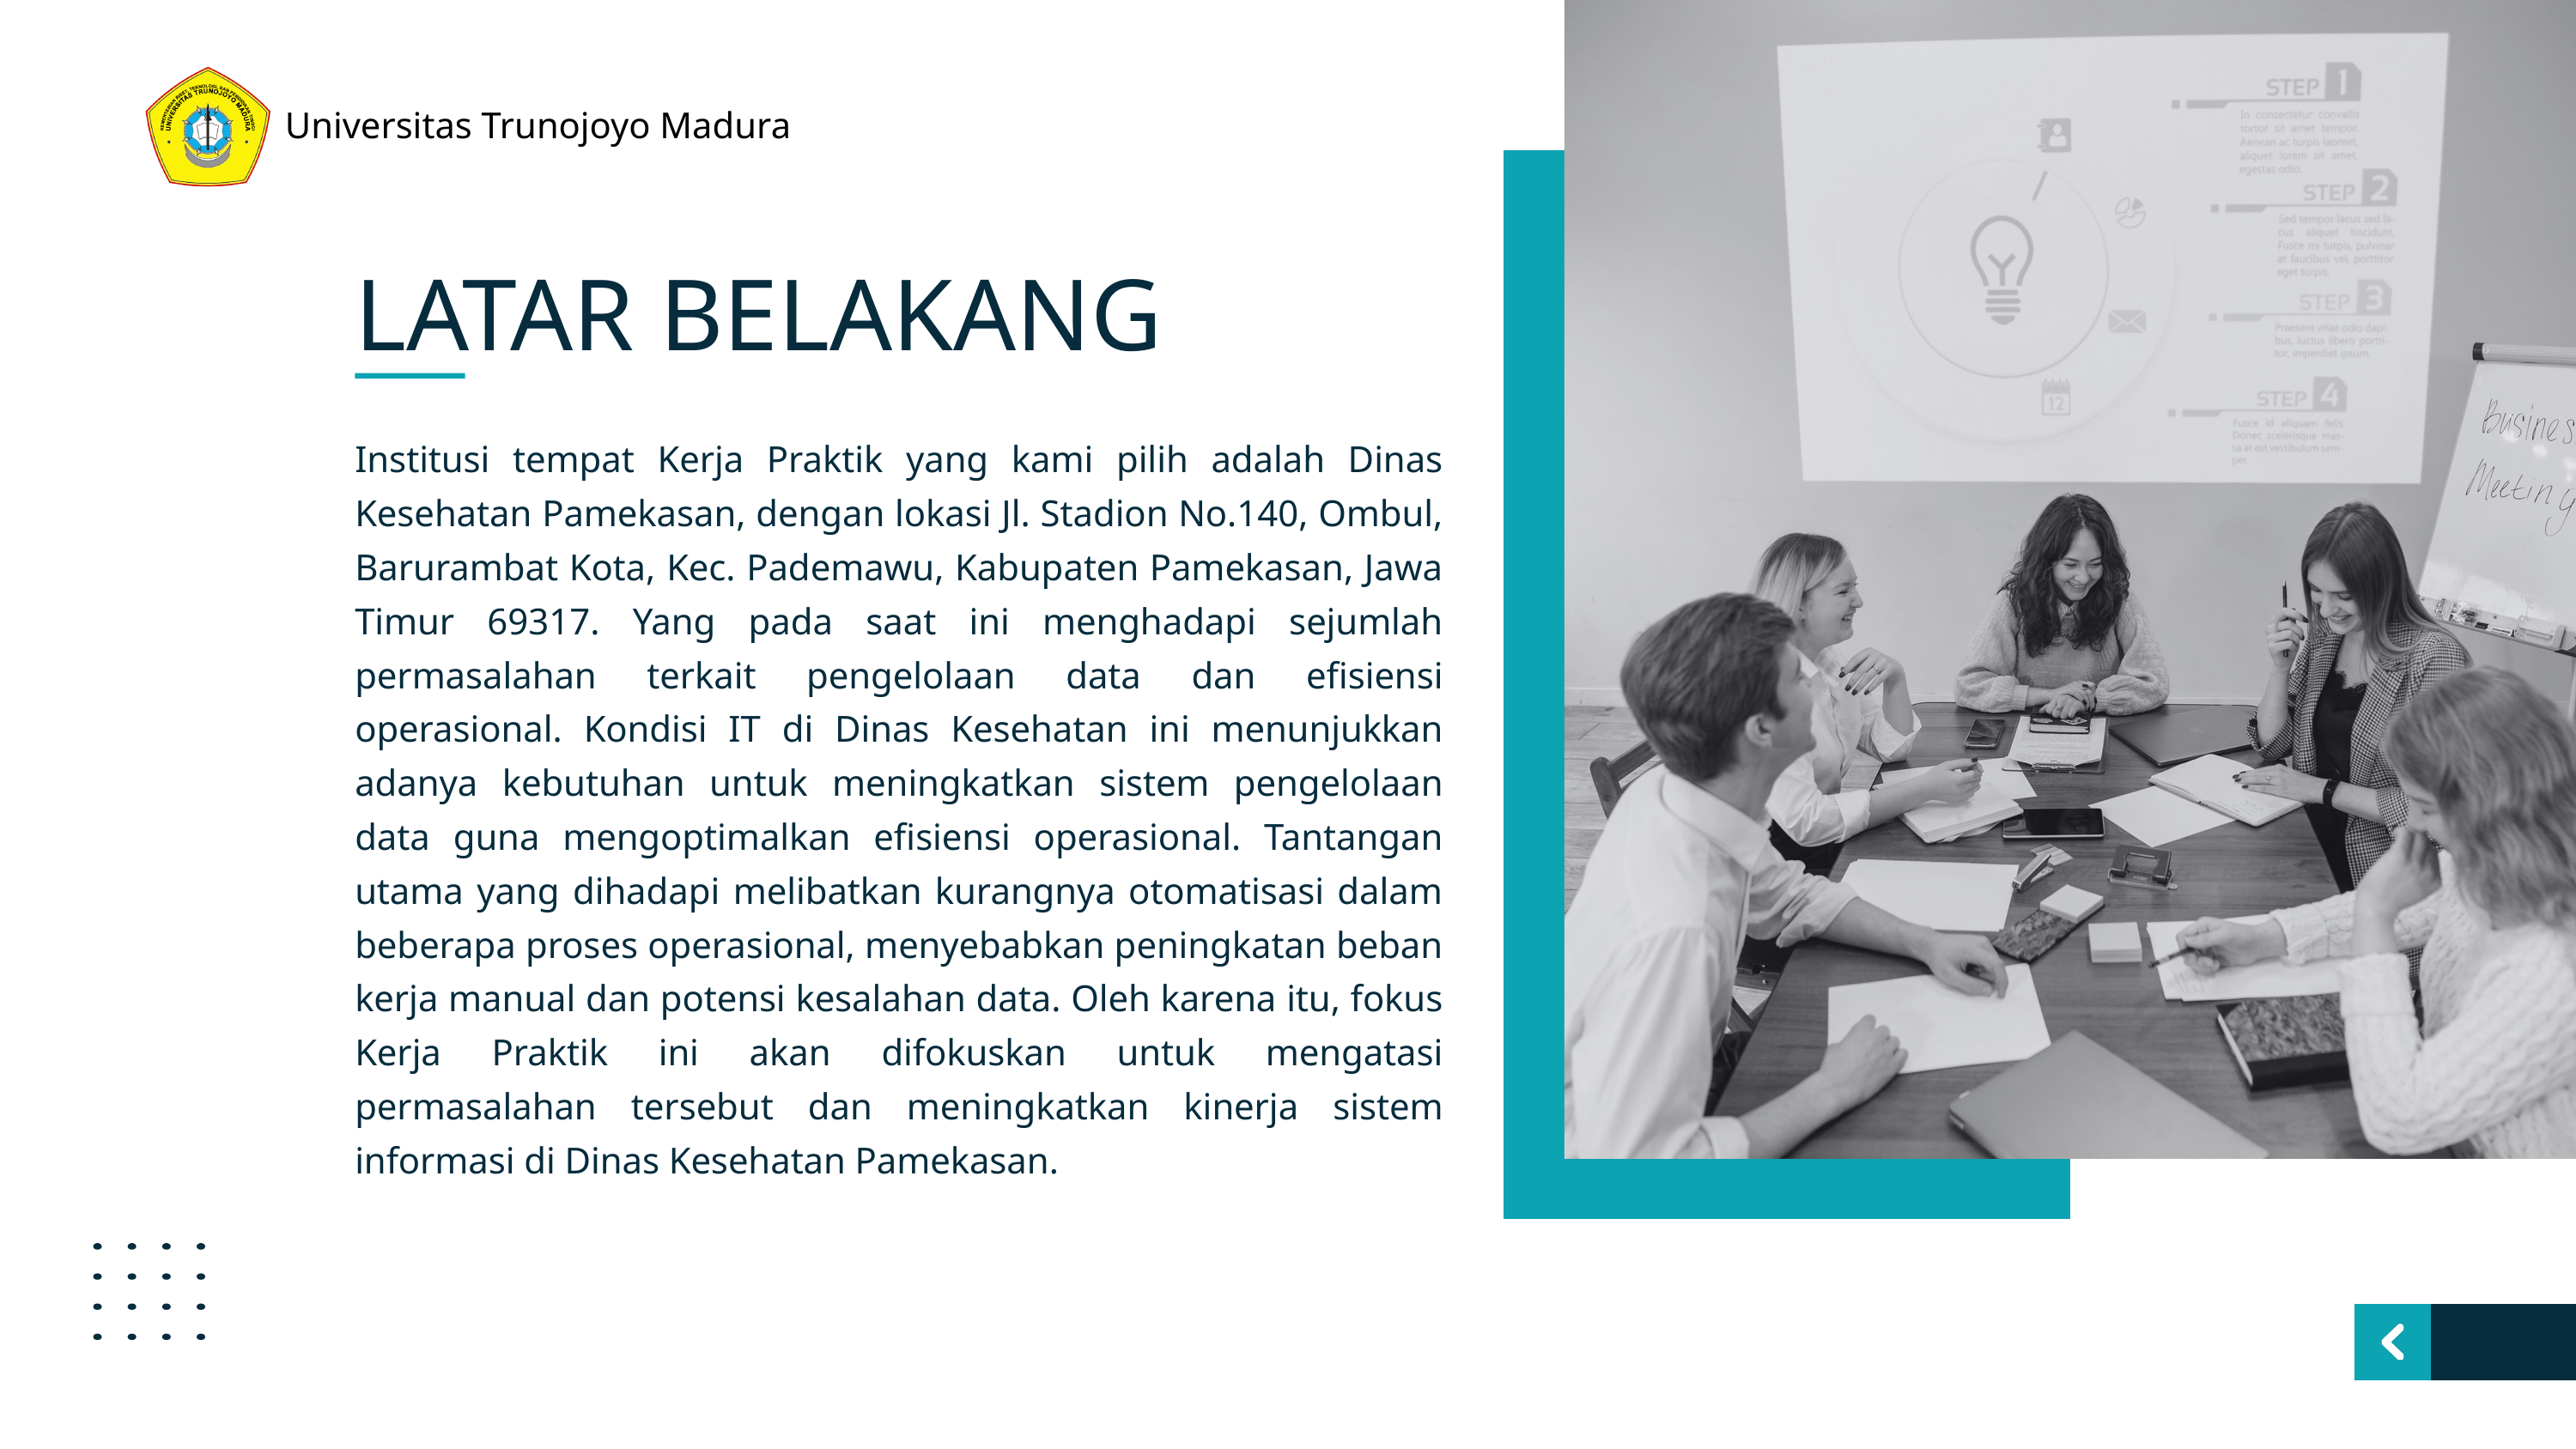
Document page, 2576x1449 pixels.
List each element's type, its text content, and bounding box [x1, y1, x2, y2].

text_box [144, 65, 857, 187]
text_box Institusi tempat Kerja Praktik yang kami pilih adalah Dinas Kesehatan Pamekasan, dengan lokasi Jl. Stadion No.140, Ombul, Barurambat Kota, Kec. Pademawu, Kabupaten Pamekasan, Jawa Timur 69317. Yang pada saat ini menghadapi sejumlah permasalahan terkait pengelolaan data dan efisiensi operasional. Kondisi IT di Dinas Kesehatan ini menunjukkan adanya kebutuhan untuk meningkatkan sistem pengelolaan data guna mengoptimalkan efisiensi operasional. Tantangan utama yang dihadapi melibatkan kurangnya otomatisasi dalam beberapa proses operasional, menyebabkan peningkatan beban kerja manual dan potensi kesalahan data. Oleh karena itu, fokus Kerja Praktik ini akan difokuskan untuk mengatasi permasalahan tersebut dan meningkatkan kinerja sistem informasi di Dinas Kesehatan Pamekasan. [355, 426, 1444, 1289]
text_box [2432, 1303, 2576, 1381]
text_box LATAR BELAKANG [355, 262, 1419, 371]
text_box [2354, 1303, 2432, 1381]
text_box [1504, 149, 2071, 1220]
text_box [93, 1243, 205, 1340]
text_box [1564, 0, 2576, 1160]
